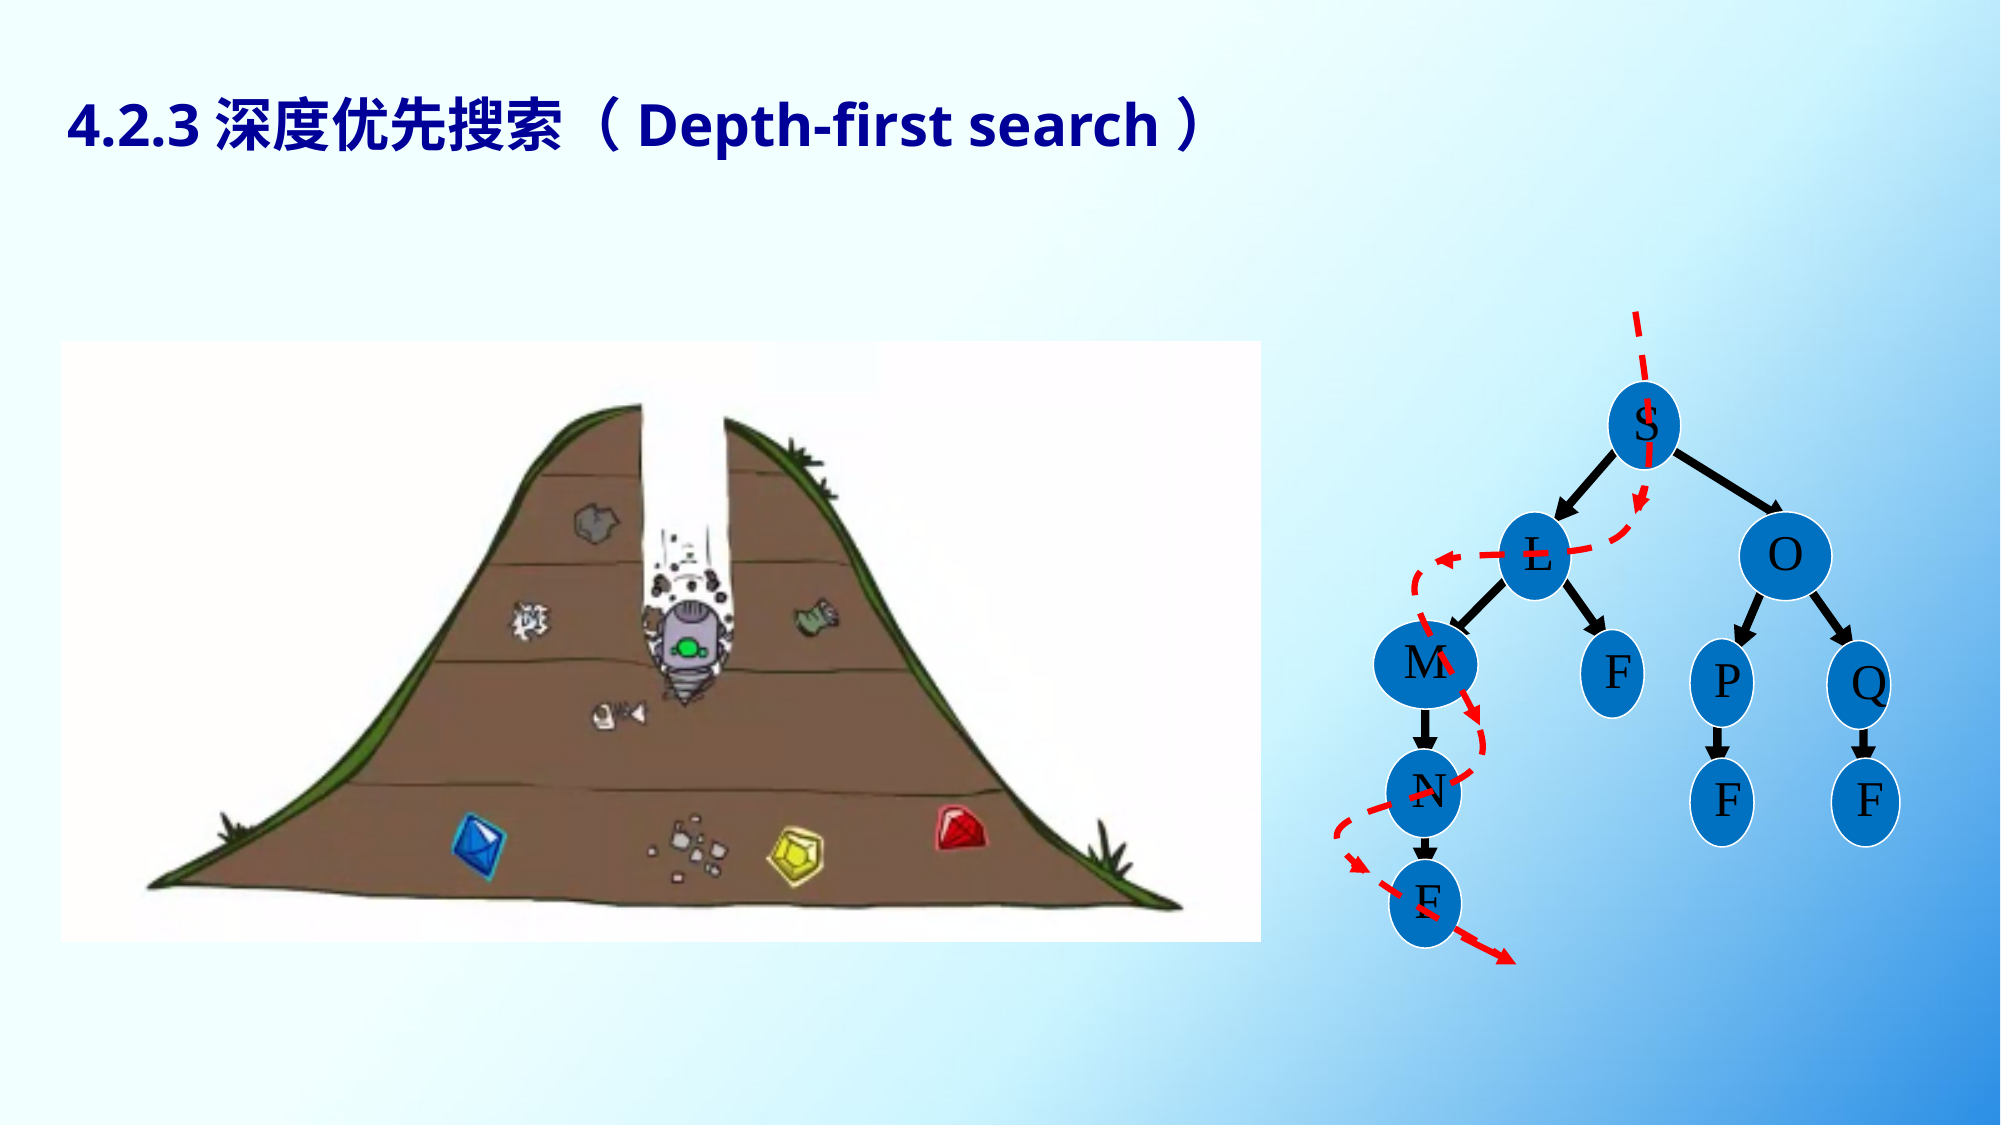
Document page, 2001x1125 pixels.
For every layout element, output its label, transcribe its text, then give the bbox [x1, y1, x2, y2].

picture [0, 0, 2001, 1125]
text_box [1333, 311, 1900, 965]
text_box 4.2.3深度优先搜索（Depth-first search） [52, 69, 1714, 177]
